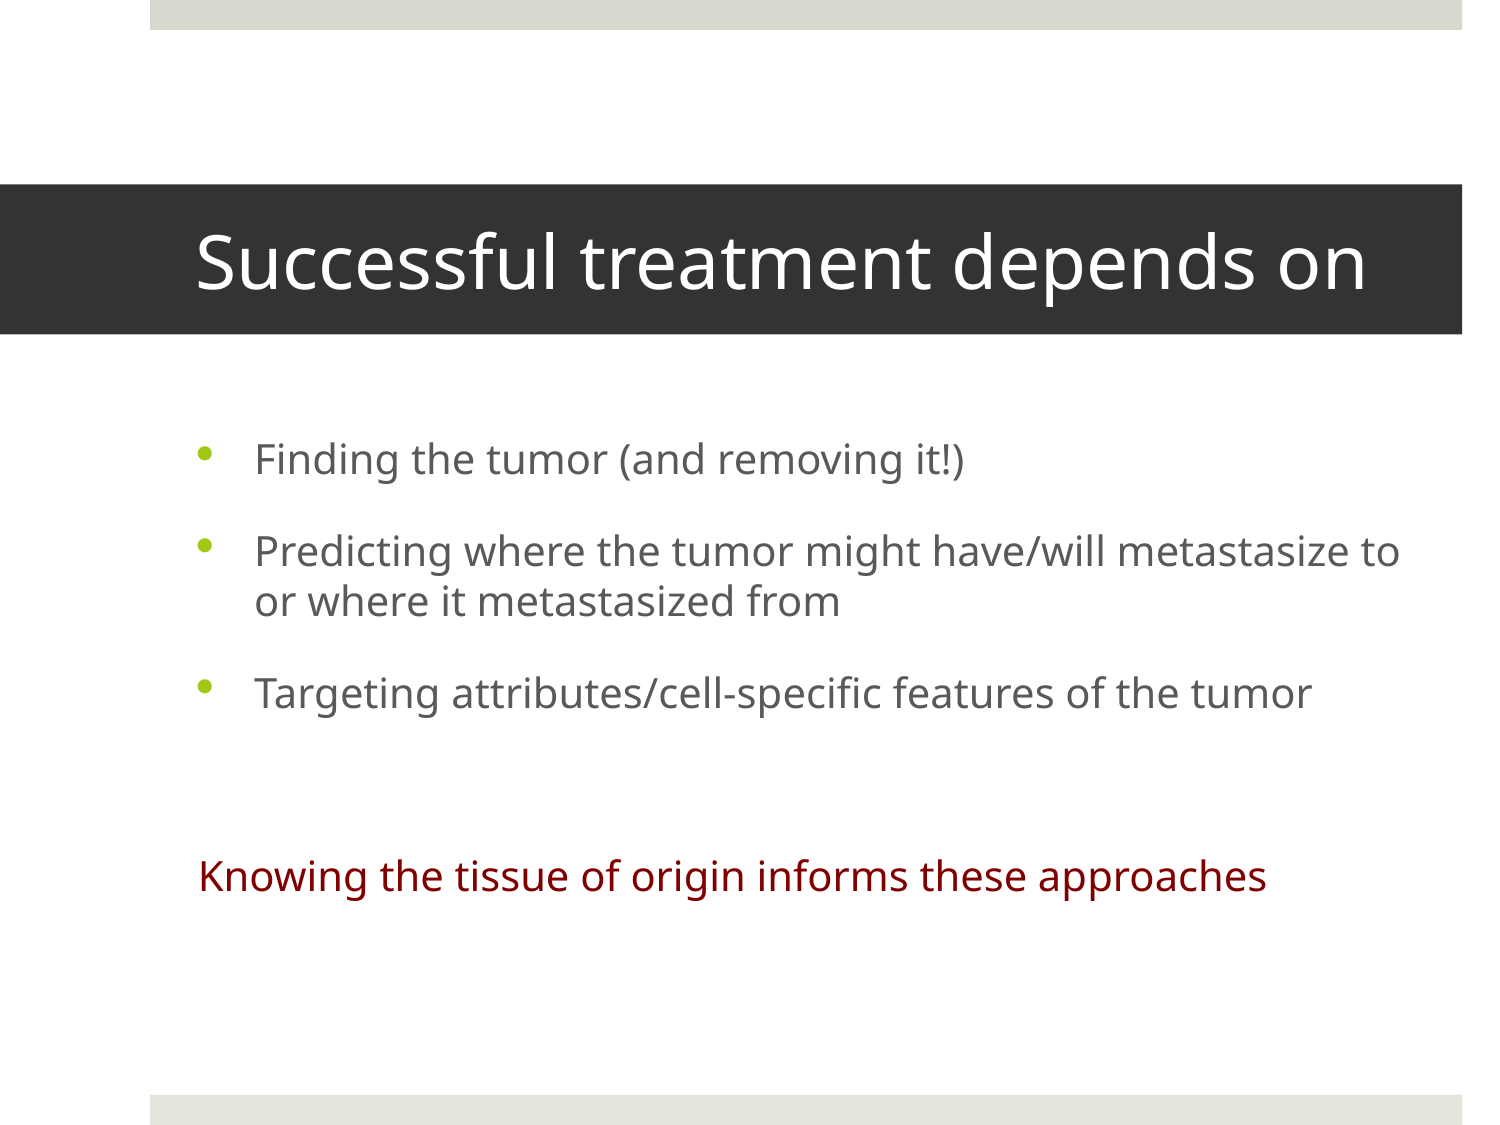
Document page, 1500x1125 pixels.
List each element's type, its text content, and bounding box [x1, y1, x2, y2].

title Successful treatment depends on [0, 184, 1463, 335]
list Finding the tumor (and removing it!) Predicting where the tumor might have/will metastasize to or where it metastasized from Targeting attributes/cell-specific features of the tumor Knowing the tissue of origin informs these approaches [182, 425, 1432, 1028]
